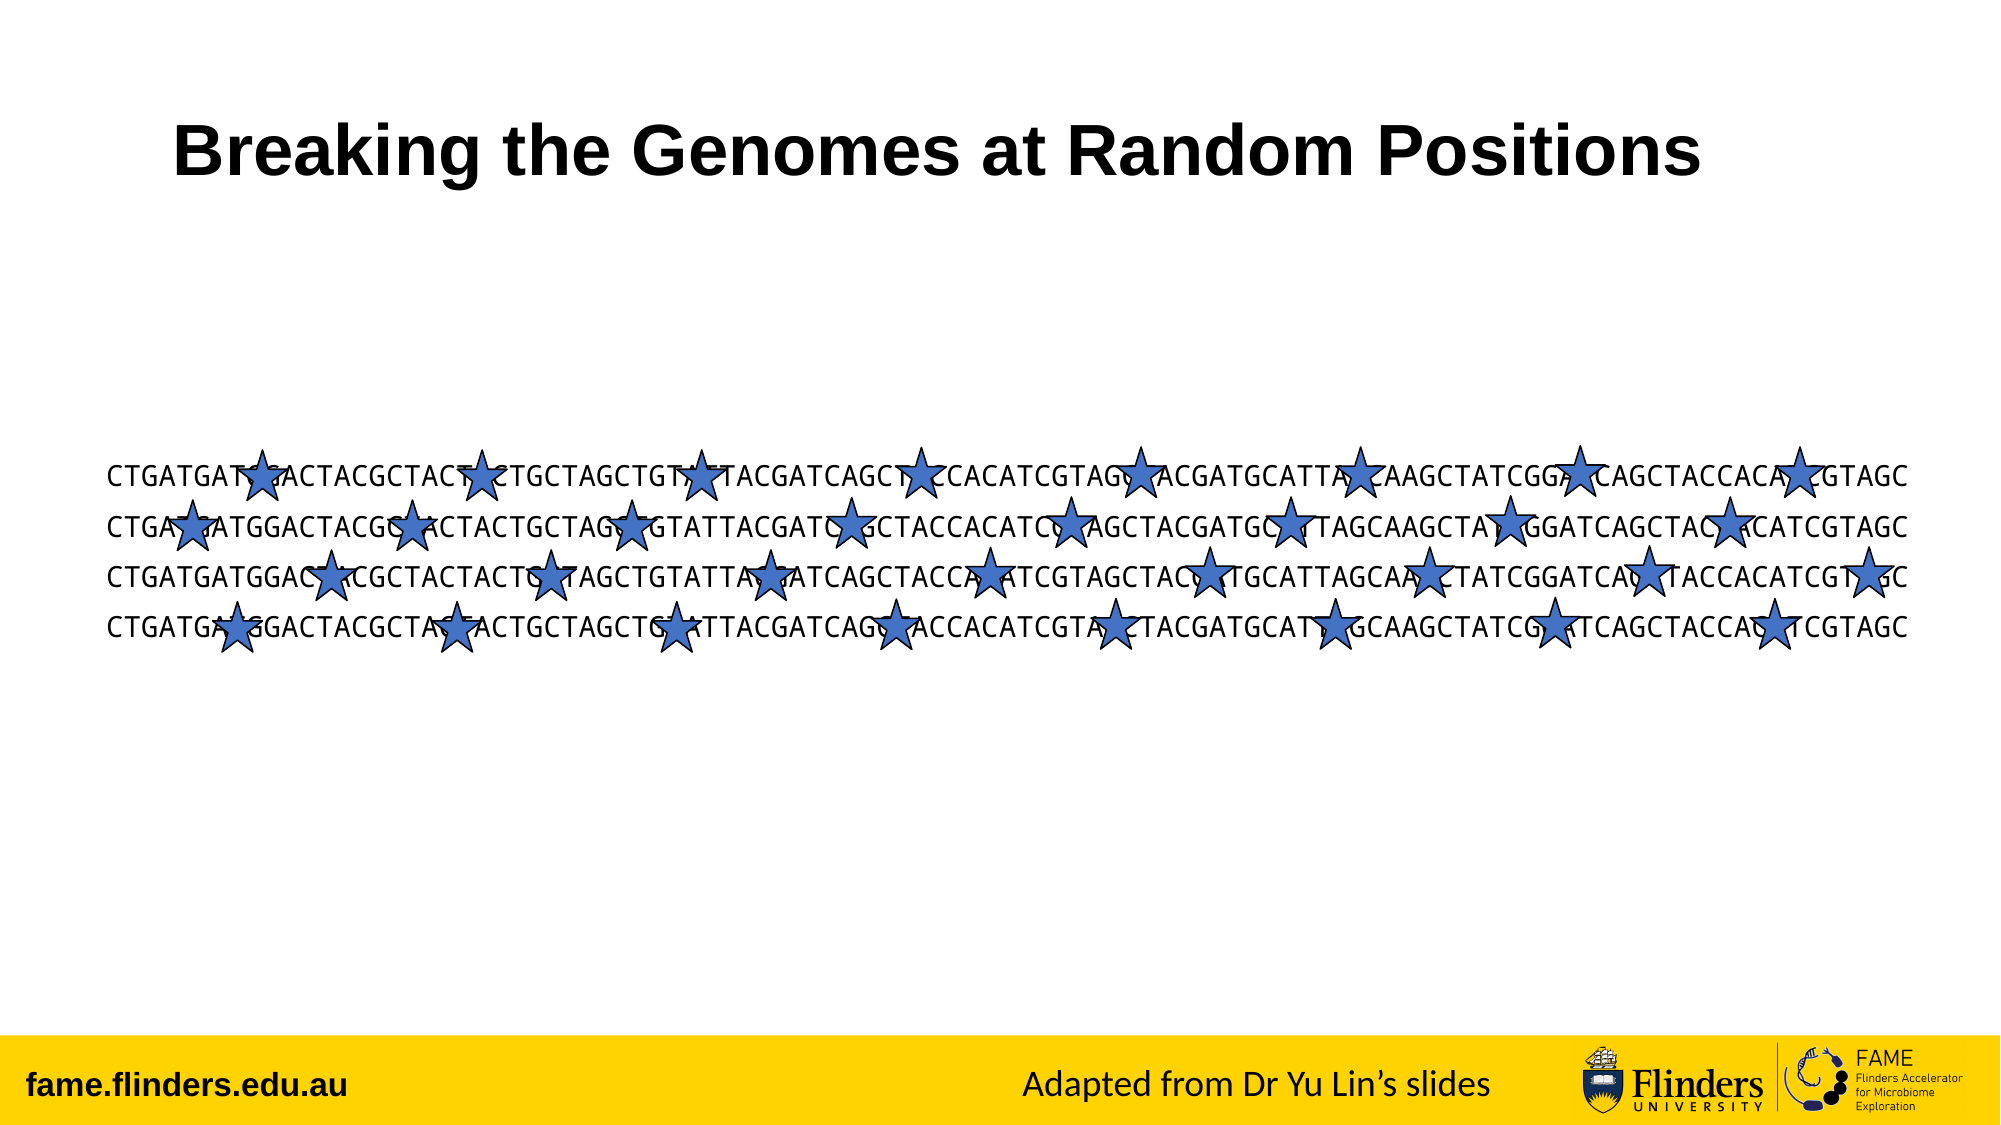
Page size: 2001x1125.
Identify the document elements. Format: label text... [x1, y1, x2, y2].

text_box CTGATGATGGACTACGCTACTACTGCTAGCTGTATTACGATCAGCTACCACATCGTAGCTACGATGCATTAGCAAGCTATCGGATCAGCTACCACATCGTAGC [1756, 500, 1927, 550]
picture [1570, 1038, 1966, 1122]
text_box CTGATGATGGACTACGCTACTACTGCTAGCTGTATTACGATCAGCTACCACATCGTAGCTACGATGCATTAGCAAGCTATCGGATCAGCTACCACATCGTAGC [87, 449, 237, 500]
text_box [167, 495, 1756, 551]
text_box CTGATGATGGACTACGCTACTACTGCTAGCTGTATTACGATCAGCTACCACATCGTAGCTACGATGCATTAGCAAGCTATCGGATCAGCTACCACATCGTAGC [87, 500, 167, 550]
text_box CTGATGATGGACTACGCTACTACTGCTAGCTGTATTACGATCAGCTACCACATCGTAGCTACGATGCATTAGCAAGCTATCGGATCAGCTACCACATCGTAGC [87, 550, 306, 601]
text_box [212, 597, 1800, 653]
text_box CTGATGATGGACTACGCTACTACTGCTAGCTGTATTACGATCAGCTACCACATCGTAGCTACGATGCATTAGCAAGCTATCGGATCAGCTACCACATCGTAGC [1800, 601, 1927, 652]
text_box CTGATGATGGACTACGCTACTACTGCTAGCTGTATTACGATCAGCTACCACATCGTAGCTACGATGCATTAGCAAGCTATCGGATCAGCTACCACATCGTAGC [1825, 449, 1927, 500]
text_box CTGATGATGGACTACGCTACTACTGCTAGCTGTATTACGATCAGCTACCACATCGTAGCTACGATGCATTAGCAAGCTATCGGATCAGCTACCACATCGTAGC [87, 601, 212, 652]
text_box Adapted from Dr Yu Lin’s slides [971, 1051, 1543, 1112]
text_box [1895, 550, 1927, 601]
title Breaking the Genomes at Random Positions [137, 82, 1963, 222]
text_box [306, 545, 1895, 601]
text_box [237, 445, 1825, 501]
